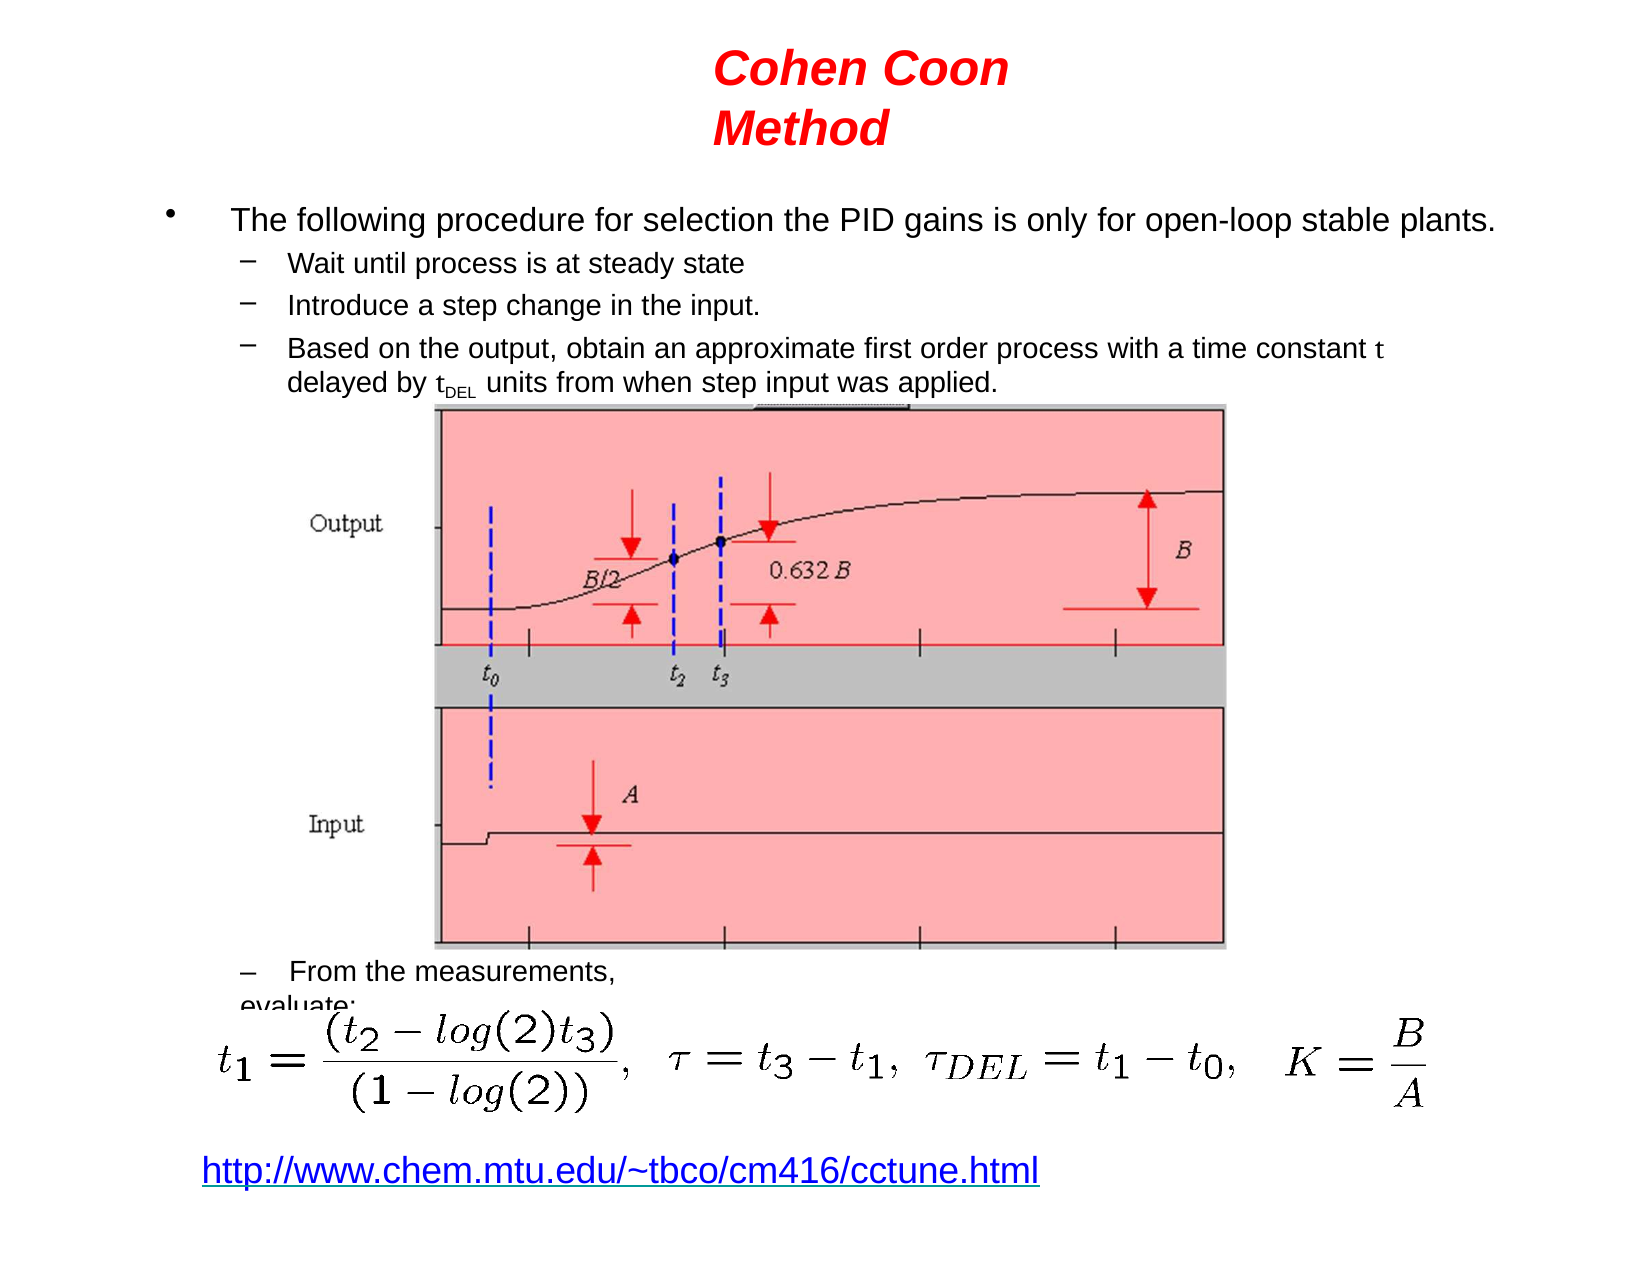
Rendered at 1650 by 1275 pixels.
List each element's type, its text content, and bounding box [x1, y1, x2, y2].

picture [668, 1043, 1234, 1079]
text_box – From the measurements, evaluate: [238, 949, 741, 1022]
picture [1285, 1018, 1427, 1108]
picture [218, 1010, 628, 1113]
picture [272, 401, 1227, 950]
title Cohen Coon Method [362, 33, 1017, 188]
text_box The following procedure for selection the PID gains is only for open-loop stable plants. Wait until process is at steady state Introduce a step change in the input. Based on the output, obtain an approximate first order process with a time constant t delayed by tDEL units from when step input was applied. [161, 188, 1503, 403]
text_box http://www.chem.mtu.edu/~tbco/cm416/cctune.html [199, 1143, 1052, 1191]
